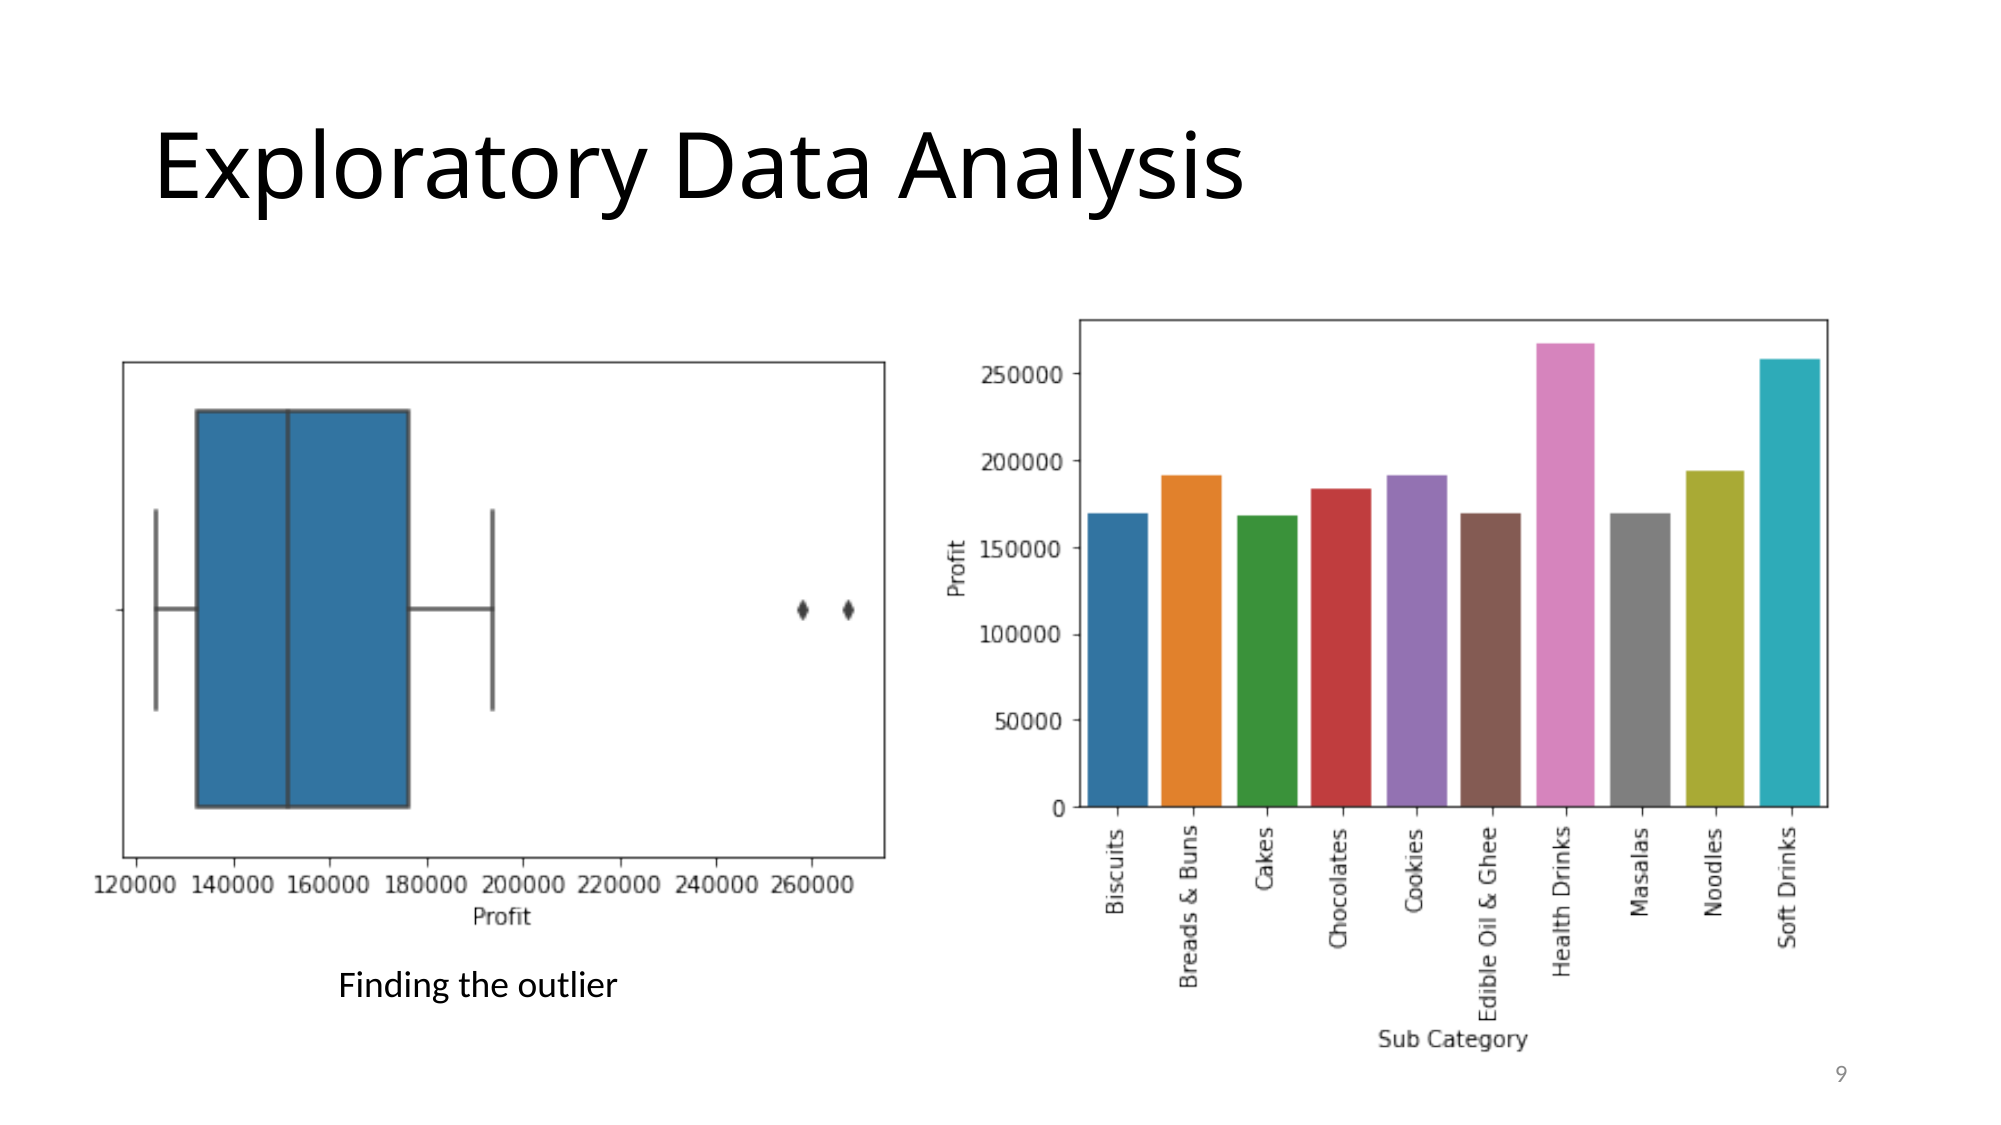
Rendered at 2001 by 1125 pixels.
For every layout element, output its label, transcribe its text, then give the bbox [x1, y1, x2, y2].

slide_number 9 [1412, 1042, 1863, 1103]
picture [932, 306, 1843, 1066]
title Exploratory Data Analysis [137, 59, 1863, 278]
picture [77, 348, 898, 944]
text_box Finding the outlier [323, 952, 644, 1013]
